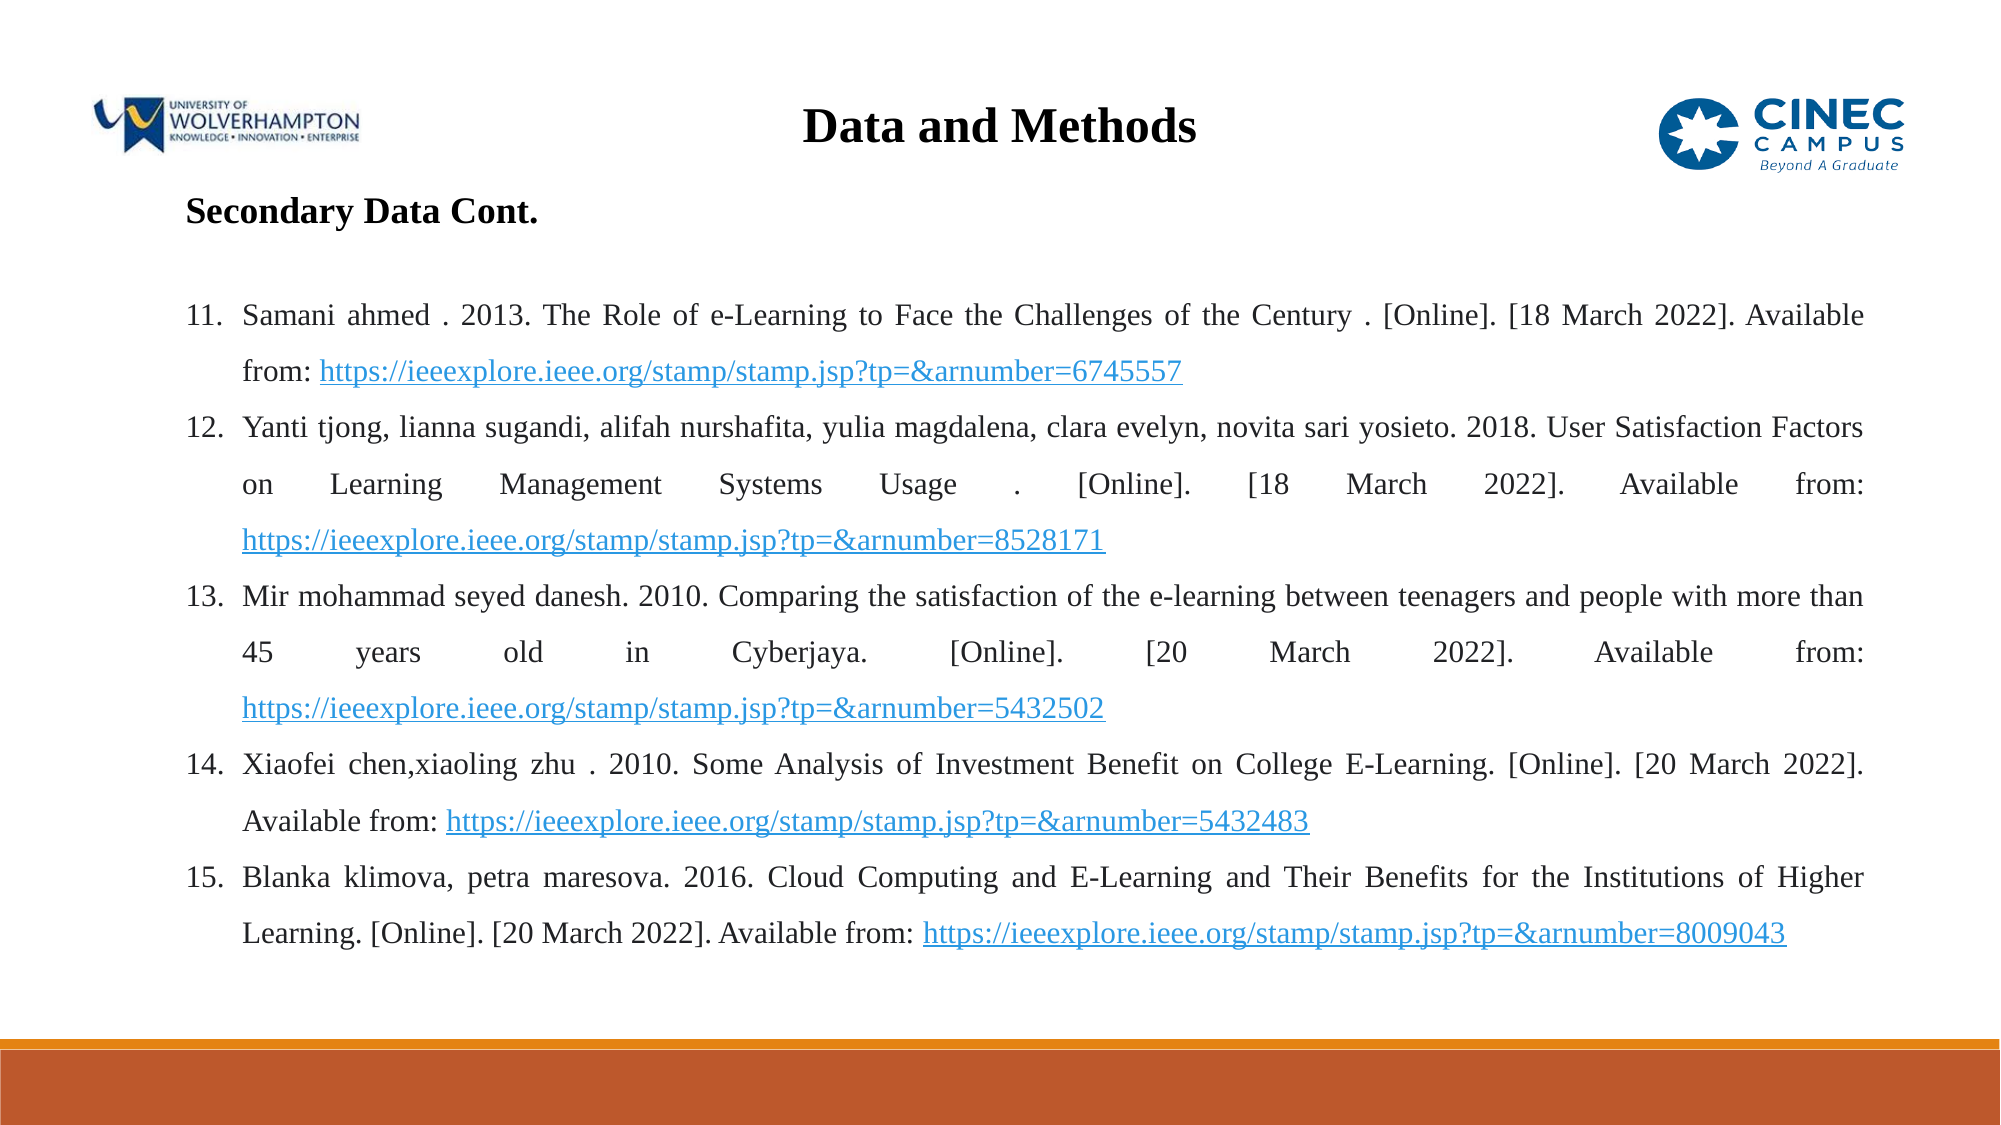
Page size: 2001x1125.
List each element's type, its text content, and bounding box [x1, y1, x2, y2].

text_box Data and Methods [91, 84, 1909, 265]
picture [90, 93, 364, 156]
text_box Secondary Data Cont. Samani ahmed . 2013. The Role of e-Learning to Face the Challenges of the Century . [Online]. [18 March 2022]. Available from: https://ieeexplore.ieee.org/stamp/stamp.jsp?tp=&arnumber=6745557 Yanti tjong, lianna sugandi, alifah nurshafita, yulia magdalena, clara evelyn, novita sari yosieto. 2018. User Satisfaction Factors on Learning Management Systems Usage . [Online]. [18 March 2022]. Available from: https://ieeexplore.ieee.org/stamp/stamp.jsp?tp=&arnumber=8528171 Mir mohammad seyed danesh. 2010. Comparing the satisfaction of the e-learning between teenagers and people with more than 45 years old in Cyberjaya. [Online]. [20 March 2022]. Available from: https://ieeexplore.ieee.org/stamp/stamp.jsp?tp=&arnumber=5432502 Xiaofei chen,xiaoling zhu . 2010. Some Analysis of Investment Benefit on College E-Learning. [Online]. [20 March 2022]. Available from: https://ieeexplore.ieee.org/stamp/stamp.jsp?tp=&arnumber=5432483 Blanka klimova, petra maresova. 2016. Cloud Computing and E-Learning and Their Benefits for the Institutions of Higher Learning. [Online]. [20 March 2022]. Available from: https://ieeexplore.ieee.org/stamp/stamp.jsp?tp=&arnumber=8009043 [170, 178, 1882, 1125]
picture [1655, 93, 1910, 175]
